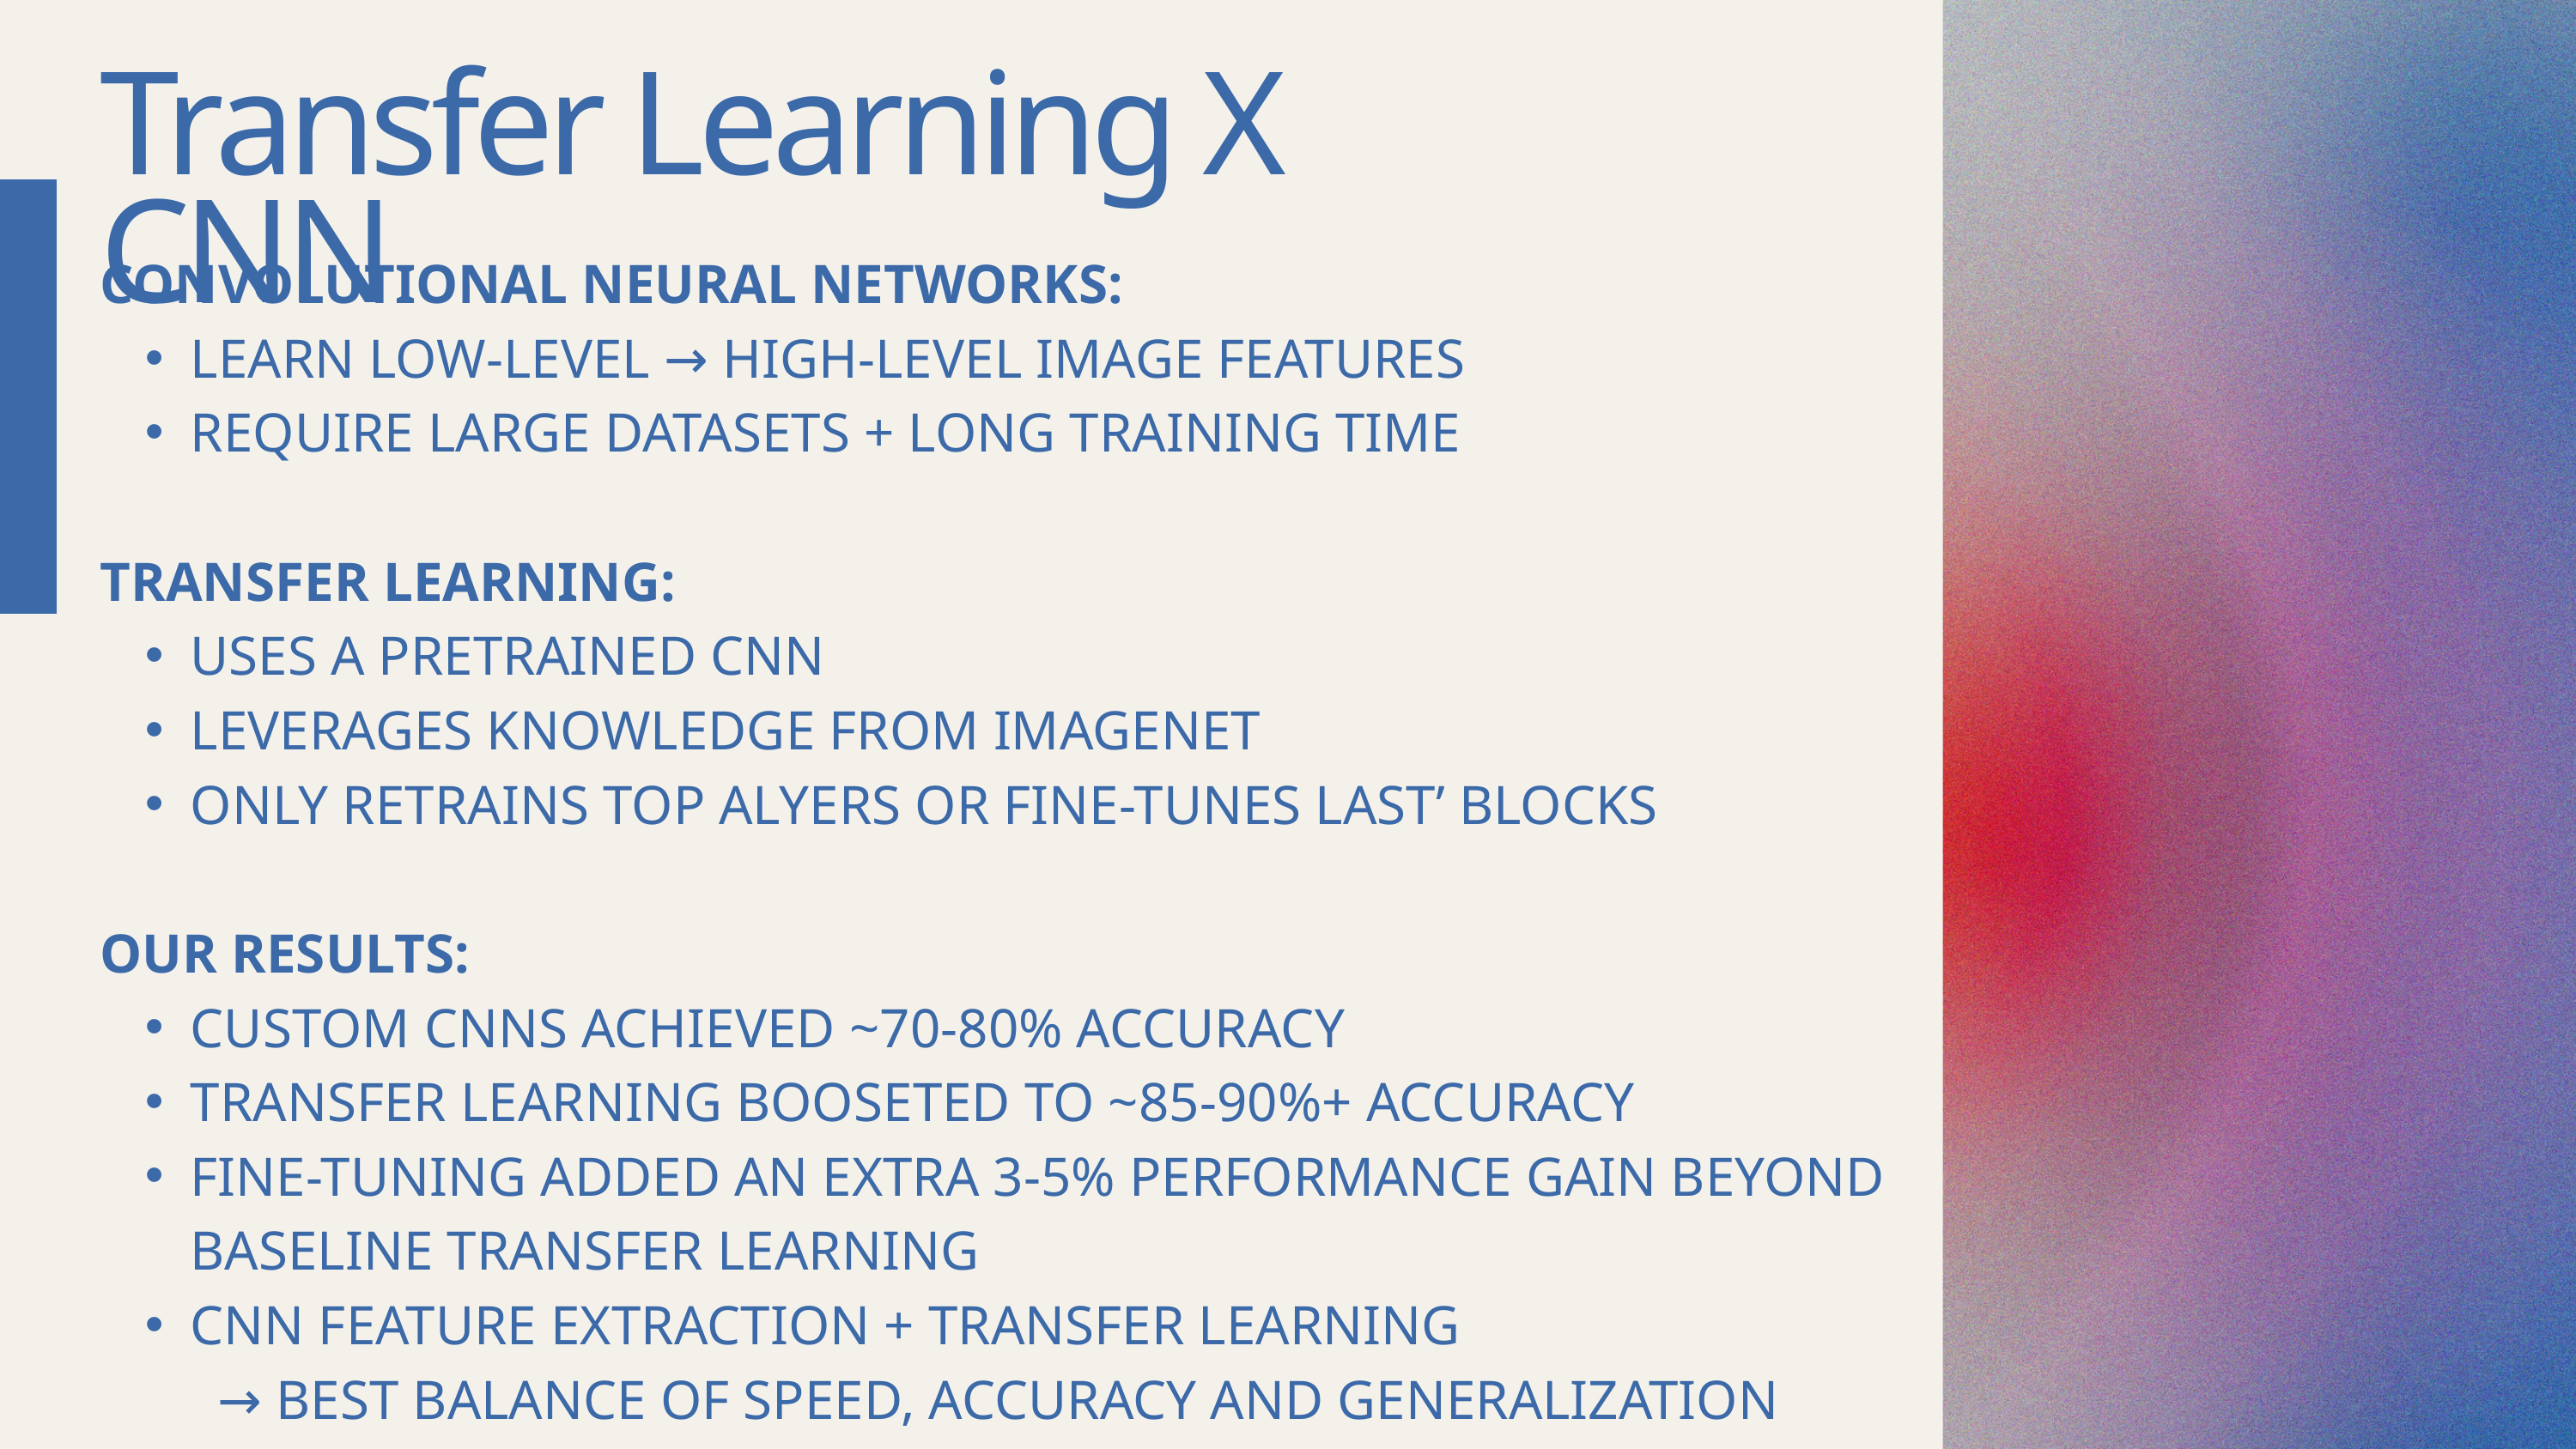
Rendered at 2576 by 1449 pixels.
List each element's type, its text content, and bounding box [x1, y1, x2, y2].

text_box CONVOLUTIONAL NEURAL NETWORKS: LEARN LOW-LEVEL → HIGH-LEVEL IMAGE FEATURES REQUIRE LARGE DATASETS + LONG TRAINING TIME TRANSFER LEARNING: USES A PRETRAINED CNN LEVERAGES KNOWLEDGE FROM IMAGENET ONLY RETRAINS TOP ALYERS OR FINE-TUNES LAST’ BLOCKS OUR RESULTS: CUSTOM CNNS ACHIEVED ~70-80% ACCURACY TRANSFER LEARNING BOOSETED TO ~85-90%+ ACCURACY FINE-TUNING ADDED AN EXTRA 3-5% PERFORMANCE GAIN BEYOND BASELINE TRANSFER LEARNING CNN FEATURE EXTRACTION + TRANSFER LEARNING → BEST BALANCE OF SPEED, ACCURACY AND GENERALIZATION [100, 239, 1896, 1430]
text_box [0, 179, 57, 615]
text_box Transfer Learning X CNN [100, 76, 1559, 239]
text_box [1942, 0, 2576, 1449]
